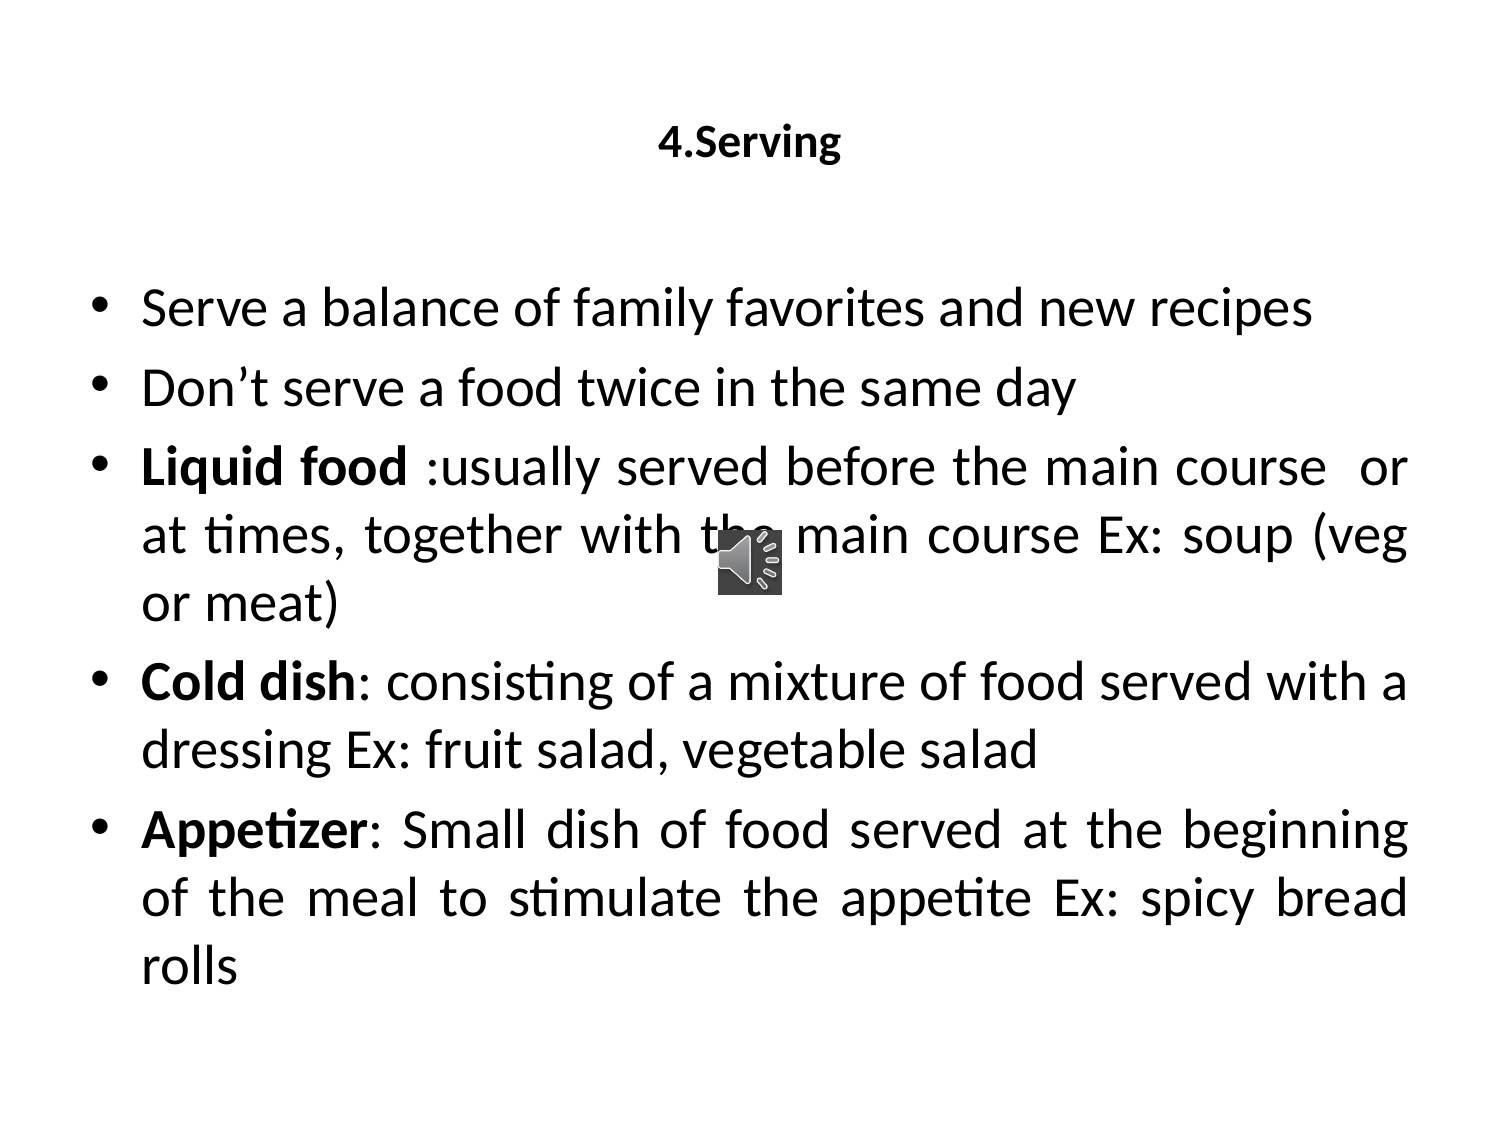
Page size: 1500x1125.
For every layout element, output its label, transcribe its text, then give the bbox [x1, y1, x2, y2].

title 4.Serving [75, 45, 1425, 233]
picture [716, 528, 784, 597]
list Serve a balance of family favorites and new recipes Don’t serve a food twice in the same day Liquid food :usually served before the main course or at times, together with the main course Ex: soup (veg or meat) Cold dish: consisting of a mixture of food served with a dressing Ex: fruit salad, vegetable salad Appetizer: Small dish of food served at the beginning of the meal to stimulate the appetite Ex: spicy bread rolls [75, 262, 1425, 1005]
